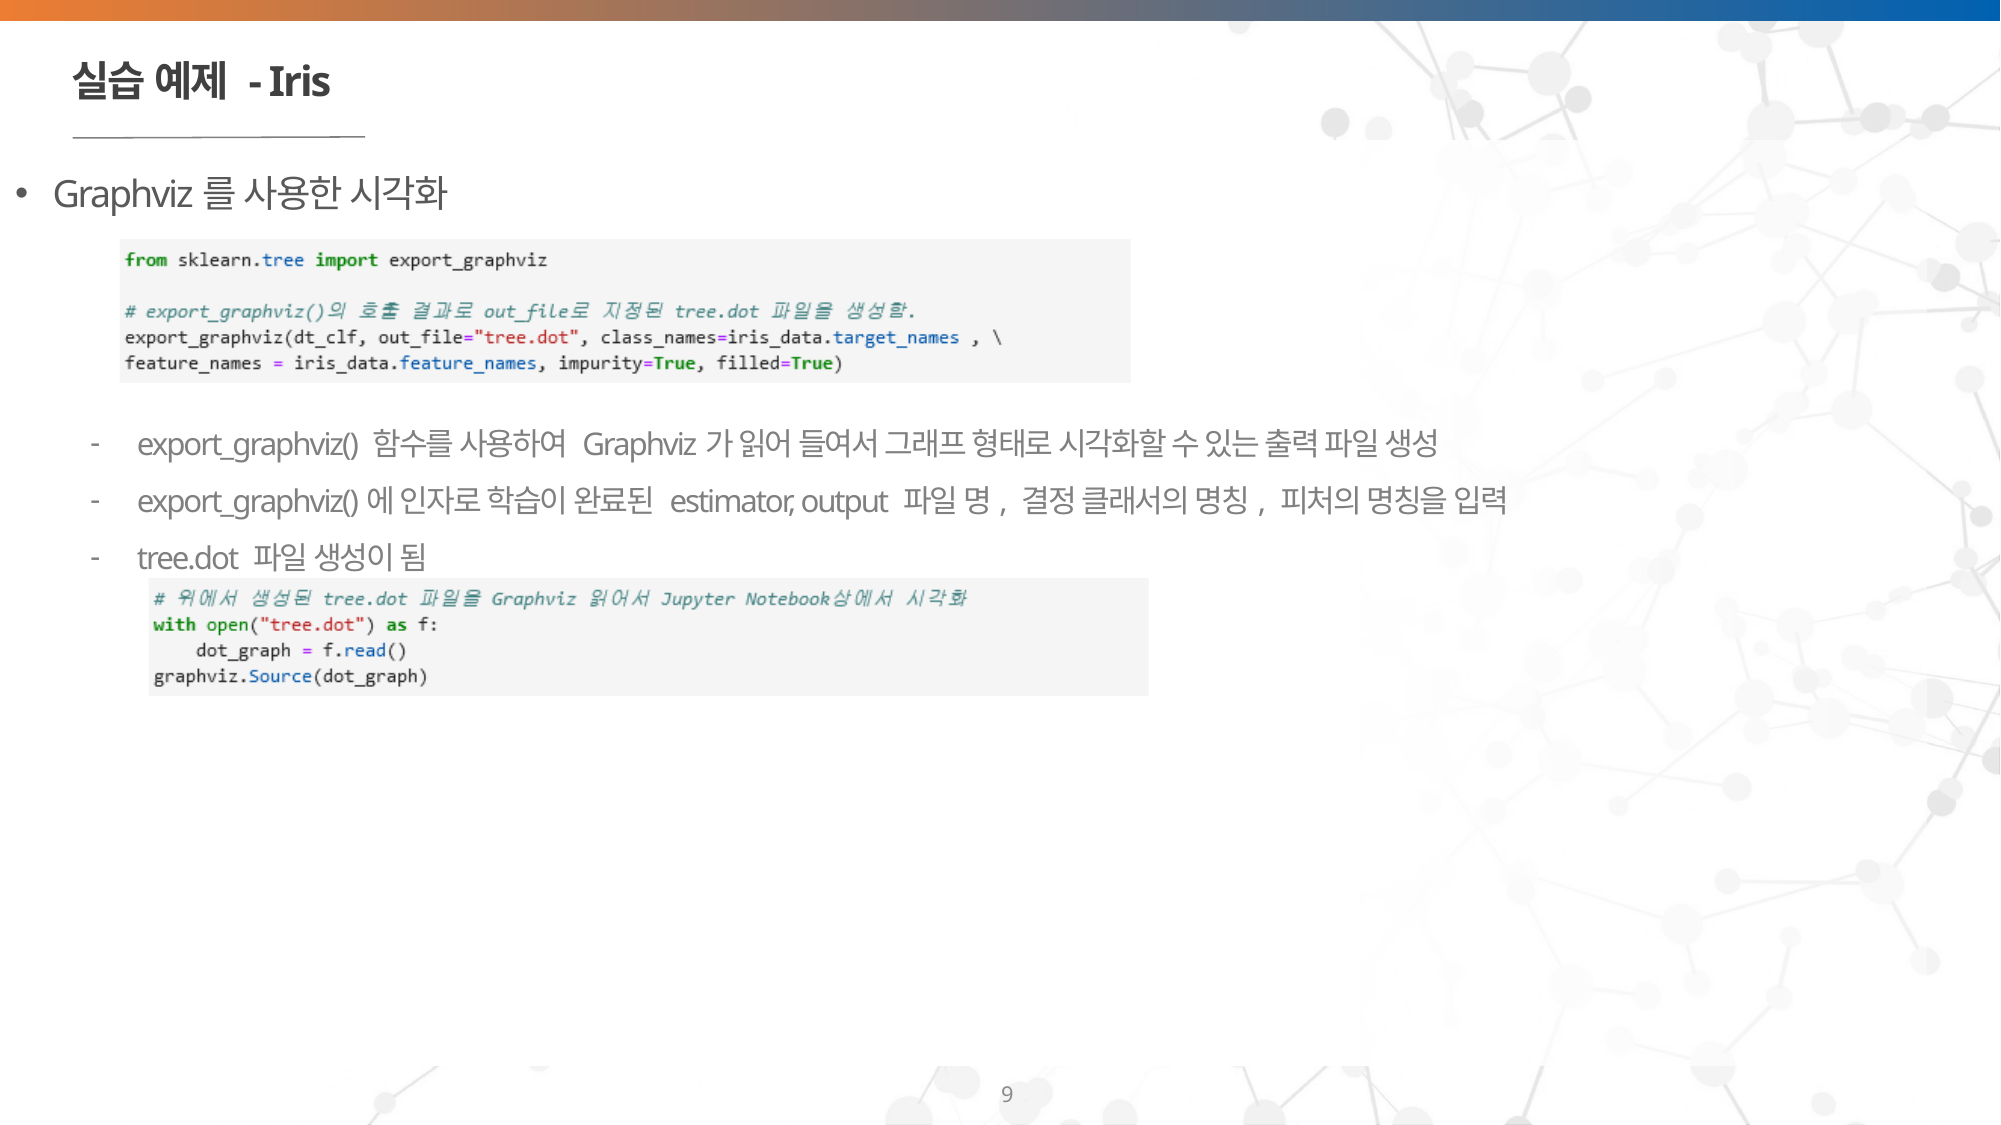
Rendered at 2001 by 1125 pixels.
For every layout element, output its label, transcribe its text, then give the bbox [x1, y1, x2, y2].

picture [148, 578, 1149, 696]
slide_number 9 [782, 1065, 1233, 1125]
title 실습 예제 - Iris [56, 49, 1162, 117]
list Graphviz를 사용한 시각화 export_graphviz() 함수를 사용하여 Graphviz가 읽어 들여서 그래프 형태로 시각화할 수 있는 출력 파일 생성 export_graphviz()에 인자로 학습이 완료된 estimator, output 파일 명, 결정 클래서의 명칭, 피처의 명칭을 입력 tree.dot 파일 생성이 됨 [0, 151, 2000, 1125]
picture [119, 239, 1131, 383]
